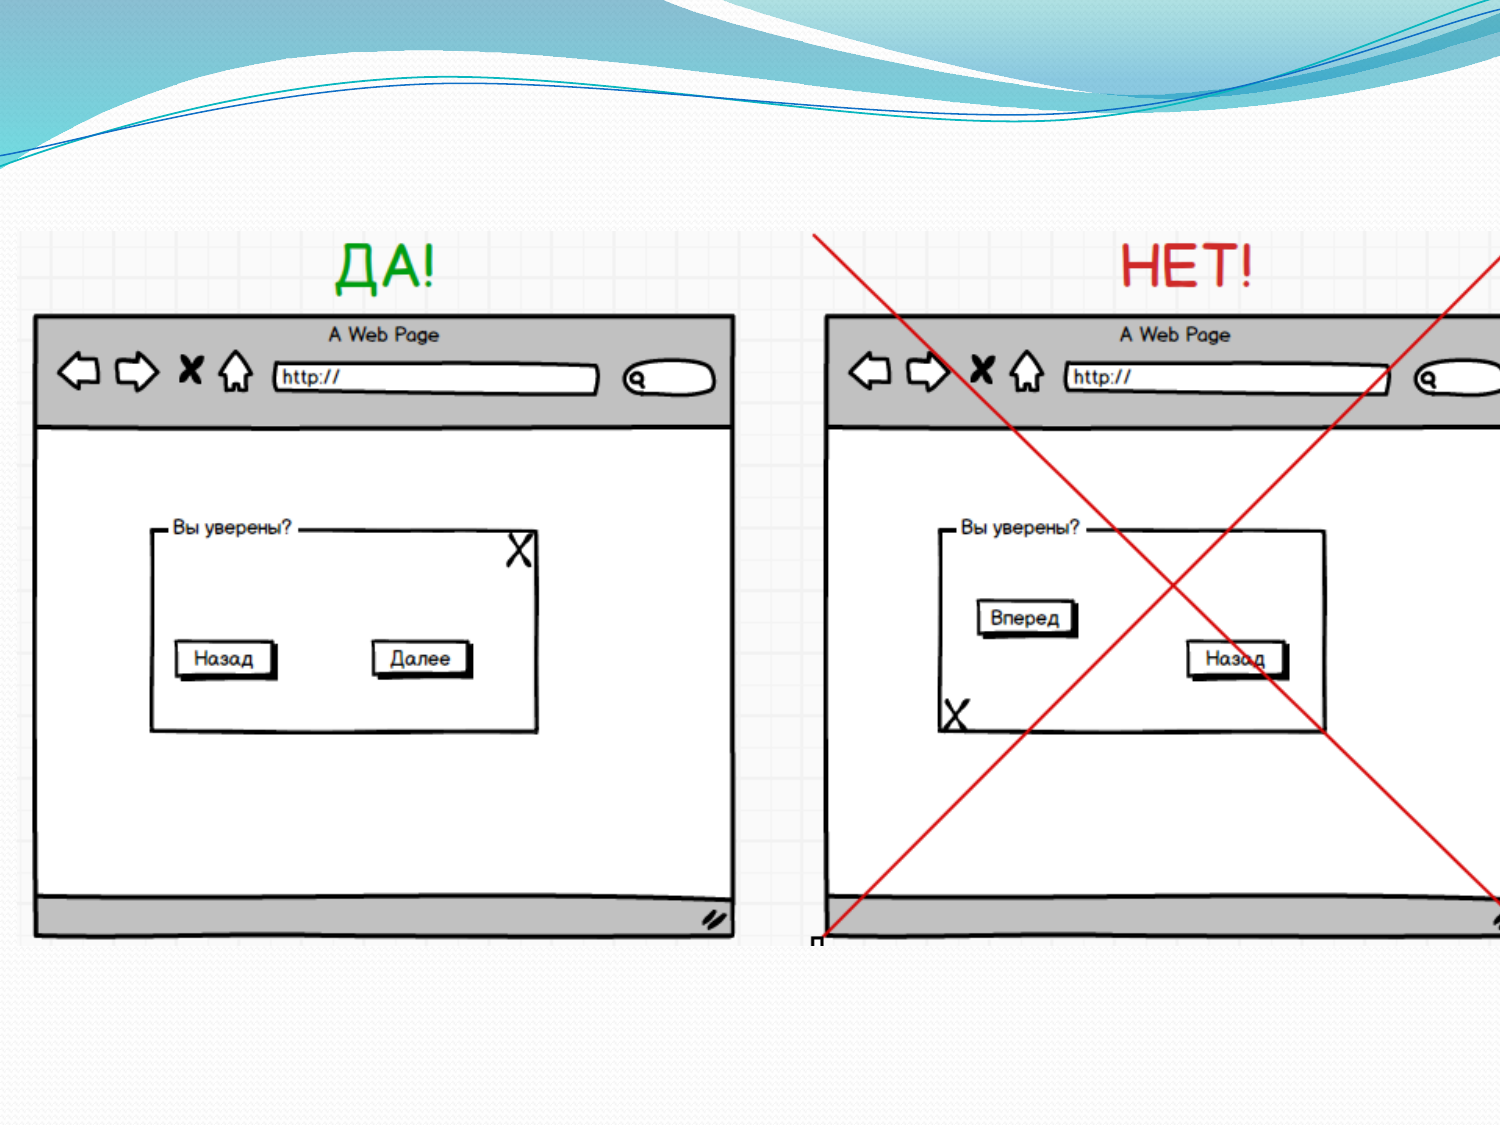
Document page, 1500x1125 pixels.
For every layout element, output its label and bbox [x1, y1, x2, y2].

picture [17, 231, 1500, 946]
